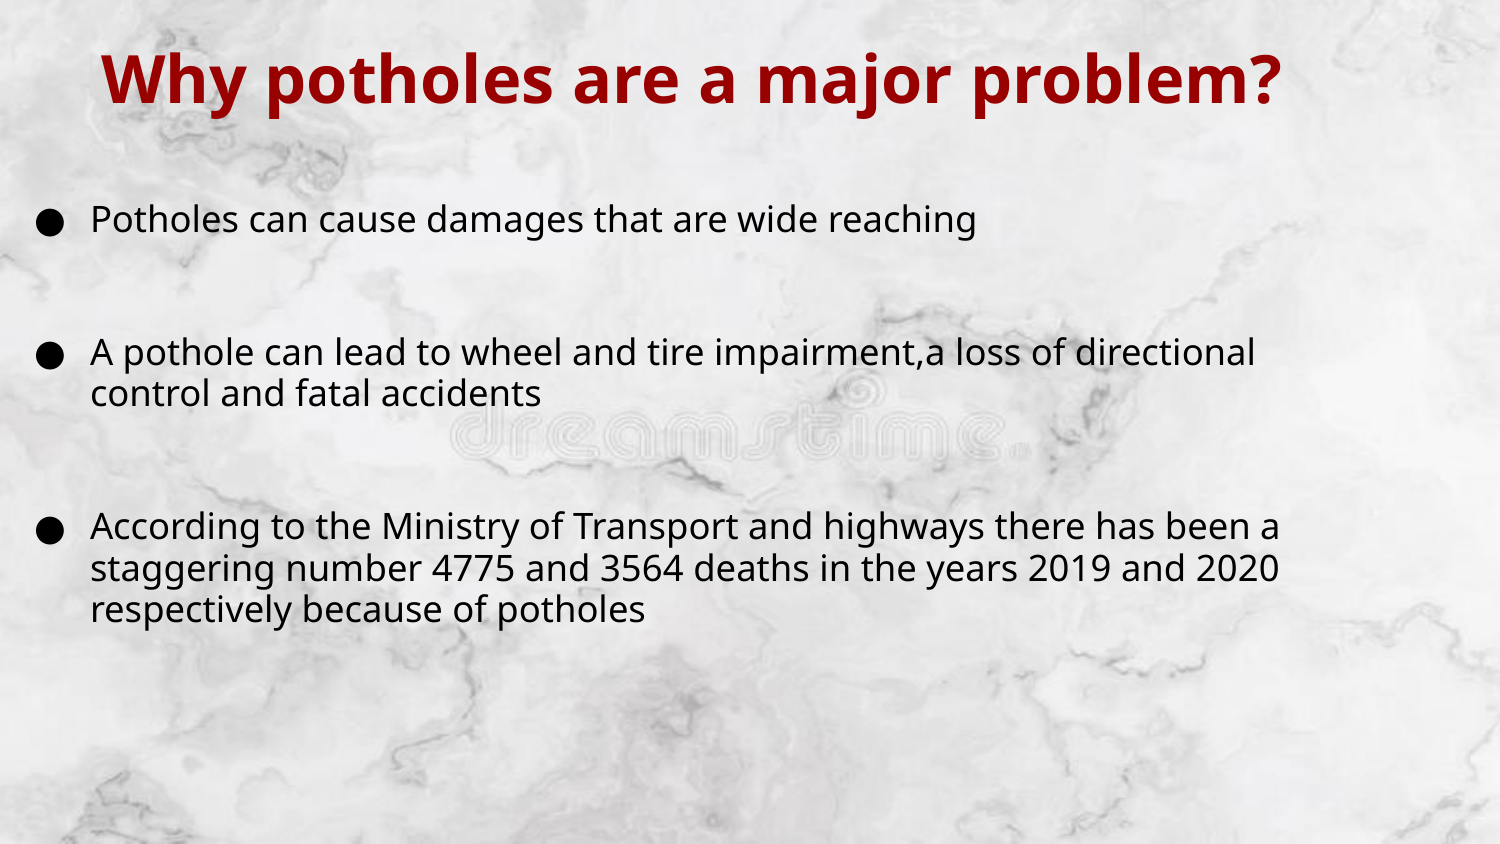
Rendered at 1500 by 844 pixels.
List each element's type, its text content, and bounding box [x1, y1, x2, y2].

title Why potholes are a major problem? [85, 21, 1484, 145]
list Potholes can cause damages that are wide reaching A pothole can lead to wheel and tire impairment,a loss of directional control and fatal accidents According to the Ministry of Transport and highways there has been a staggering number 4775 and 3564 deaths in the years 2019 and 2020 respectively because of potholes [0, 183, 1344, 769]
picture [0, 0, 1500, 844]
